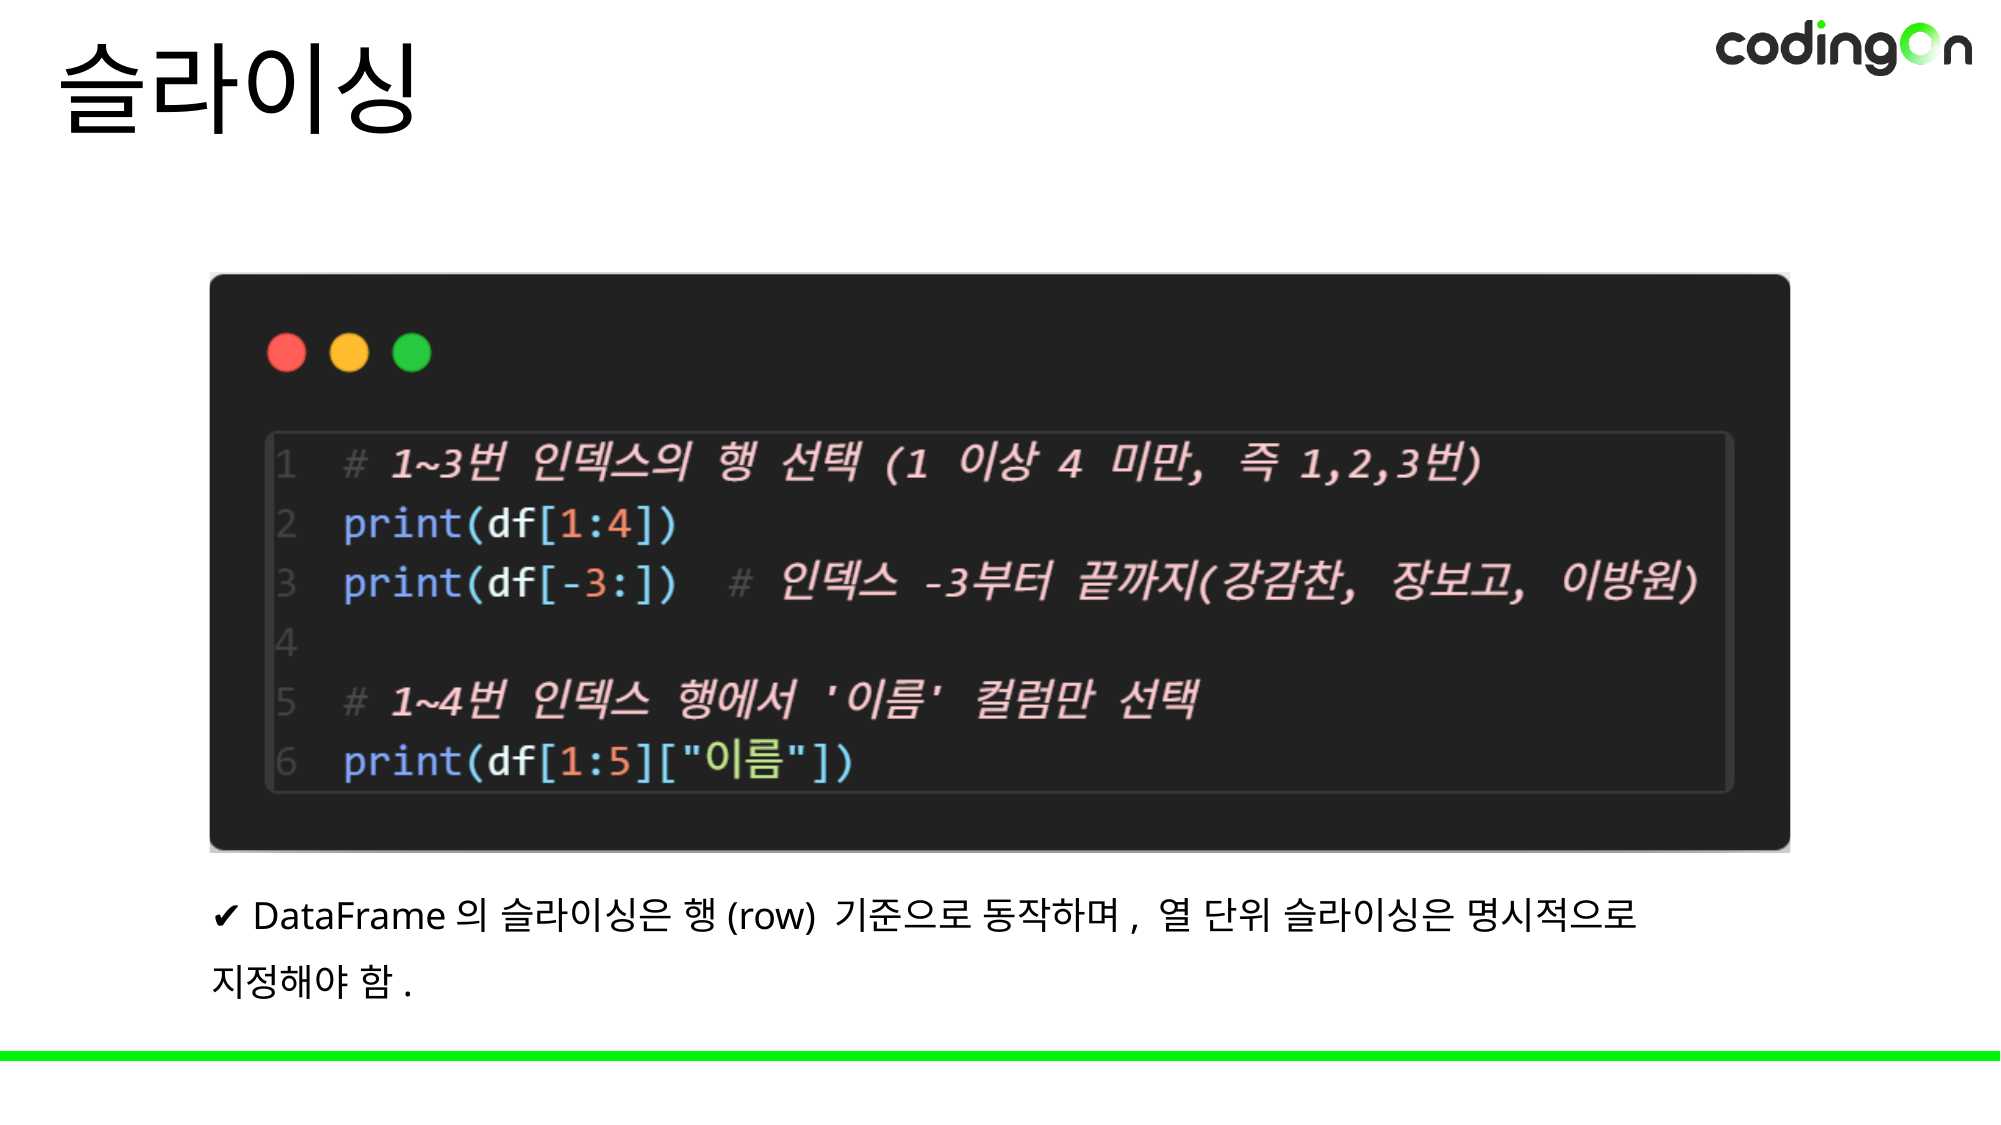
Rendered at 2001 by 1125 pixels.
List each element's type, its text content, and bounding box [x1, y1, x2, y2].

title 슬라이싱 [41, 0, 1767, 188]
picture [209, 272, 1791, 853]
picture [1767, 20, 1972, 76]
text_box ✔️ DataFrame의 슬라이싱은 행(row) 기준으로 동작하며, 열 단위 슬라이싱은 명시적으로 지정해야 함. [196, 862, 1754, 1012]
